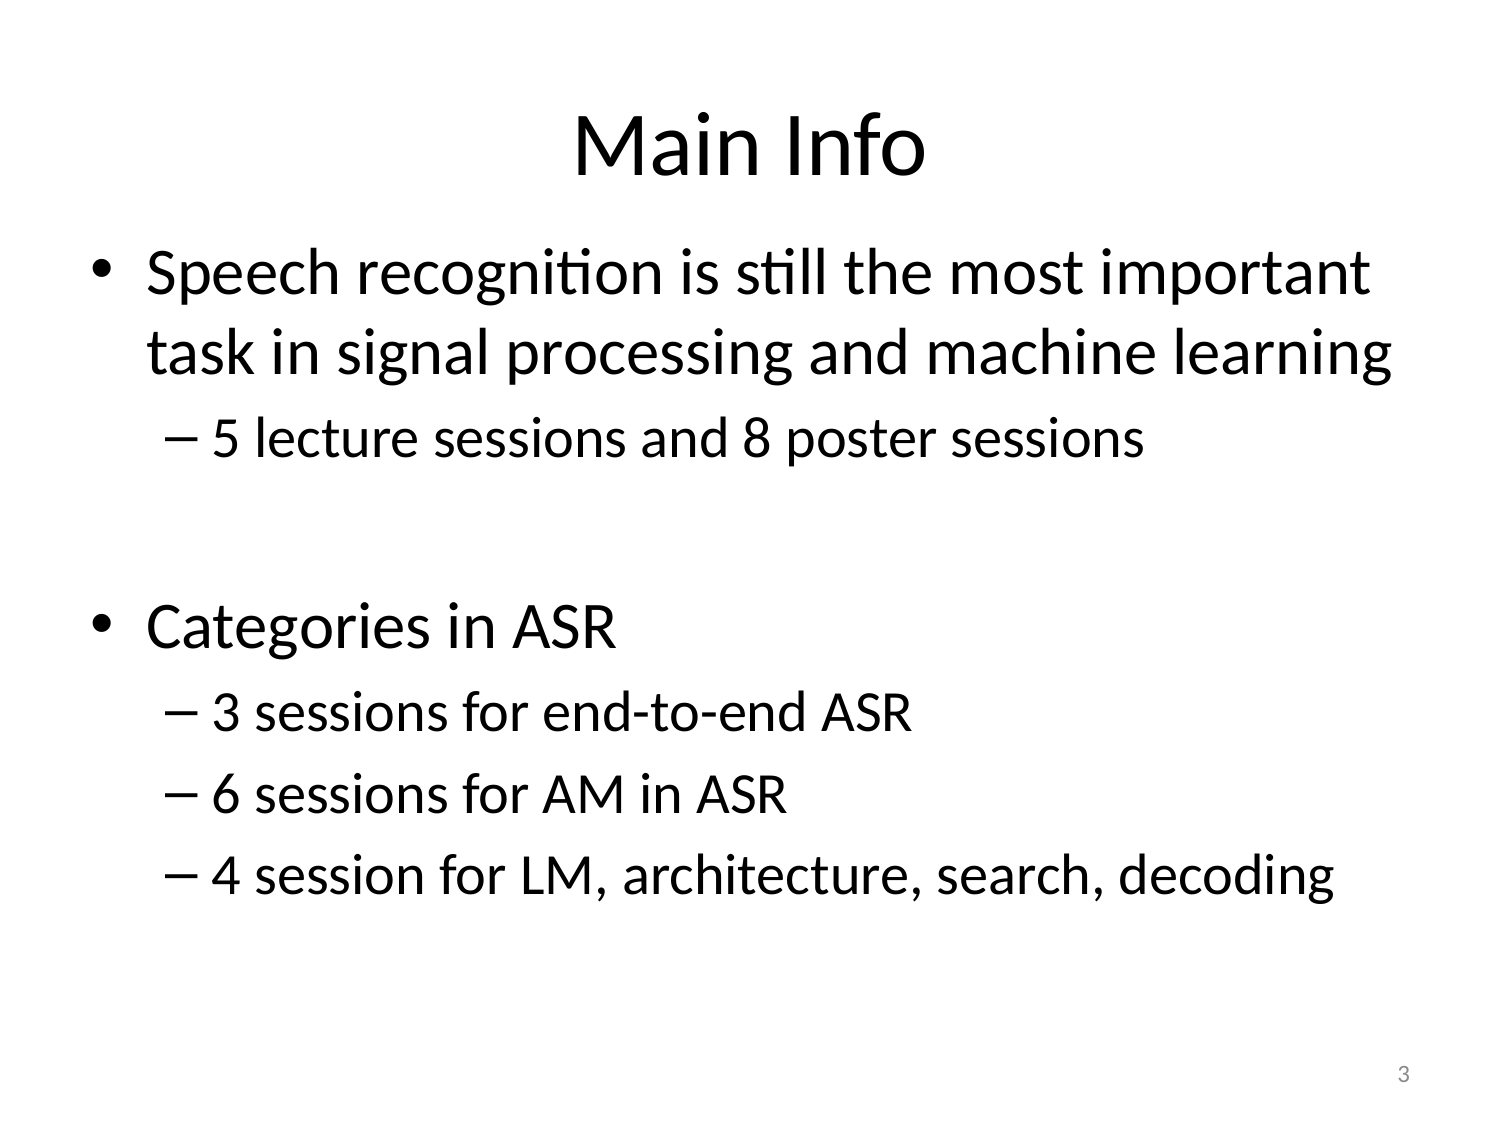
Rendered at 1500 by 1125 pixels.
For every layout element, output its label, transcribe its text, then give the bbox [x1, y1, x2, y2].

title Main Info [75, 45, 1425, 219]
list Speech recognition is still the most important task in signal processing and machine learning 5 lecture sessions and 8 poster sessions Categories in ASR 3 sessions for end-to-end ASR 6 sessions for AM in ASR 4 session for LM, architecture, search, decoding [75, 219, 1500, 1094]
slide_number 3 [1074, 1042, 1425, 1103]
